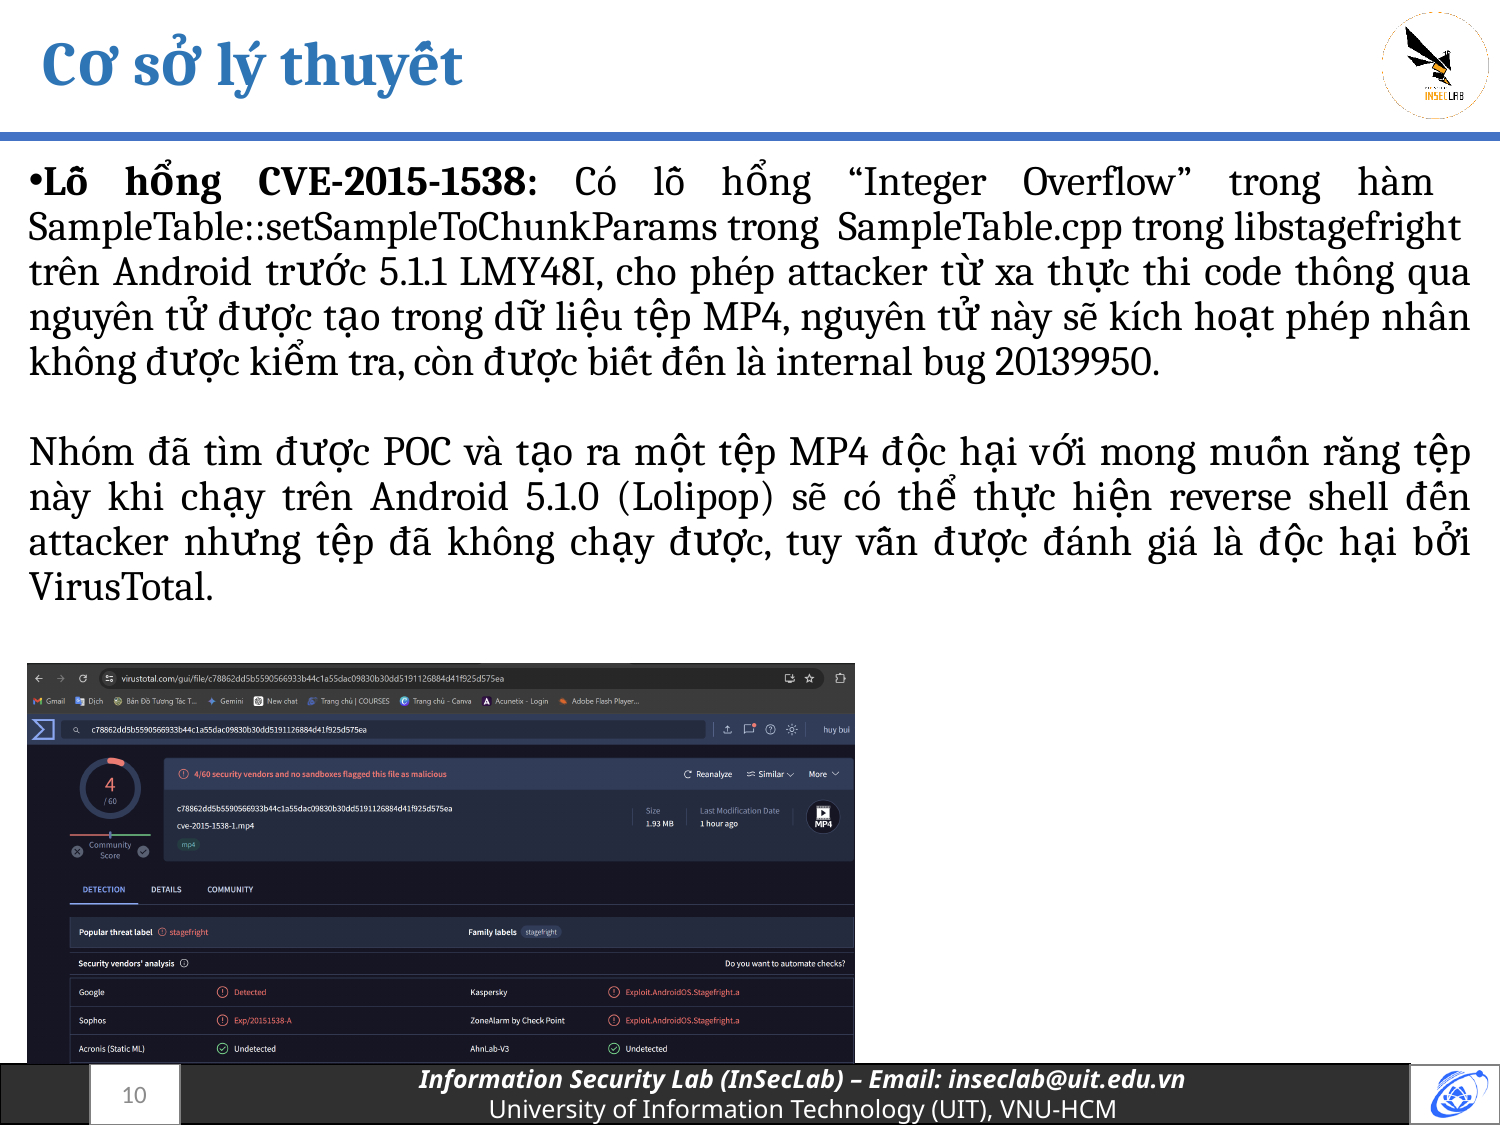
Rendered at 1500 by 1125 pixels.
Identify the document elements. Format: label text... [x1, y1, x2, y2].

picture [27, 663, 855, 1064]
picture [1426, 1053, 1495, 1125]
title Cơ sở lý thuyết [27, 23, 1376, 108]
picture [1375, 5, 1495, 125]
slide_number 10 [95, 1064, 162, 1124]
list Lỗ hổng CVE-2015-1538: Có lỗ hổng “Integer Overflow” trong hàm SampleTable::setSampleToChunkParams trong SampleTable.cpp trong libstagefright trên Android trước 5.1.1 LMY48I, cho phép attacker từ xa thực thi code thông qua nguyên tử được tạo trong dữ liệu tệp MP4, nguyên tử này sẽ kích hoạt phép nhân không được kiểm tra, còn được biết đến là internal bug 20139950. Nhóm đã tìm được POC và tạo ra một tệp MP4 độc hại với mong muốn rằng tệp này khi chạy trên Android 5.1.0 (Lolipop) sẽ có thể thực hiện reverse shell đến attacker nhưng tệp đã không chạy được, tuy vẫn được đánh giá là độc hại bởi VirusTotal. [13, 151, 1487, 1020]
